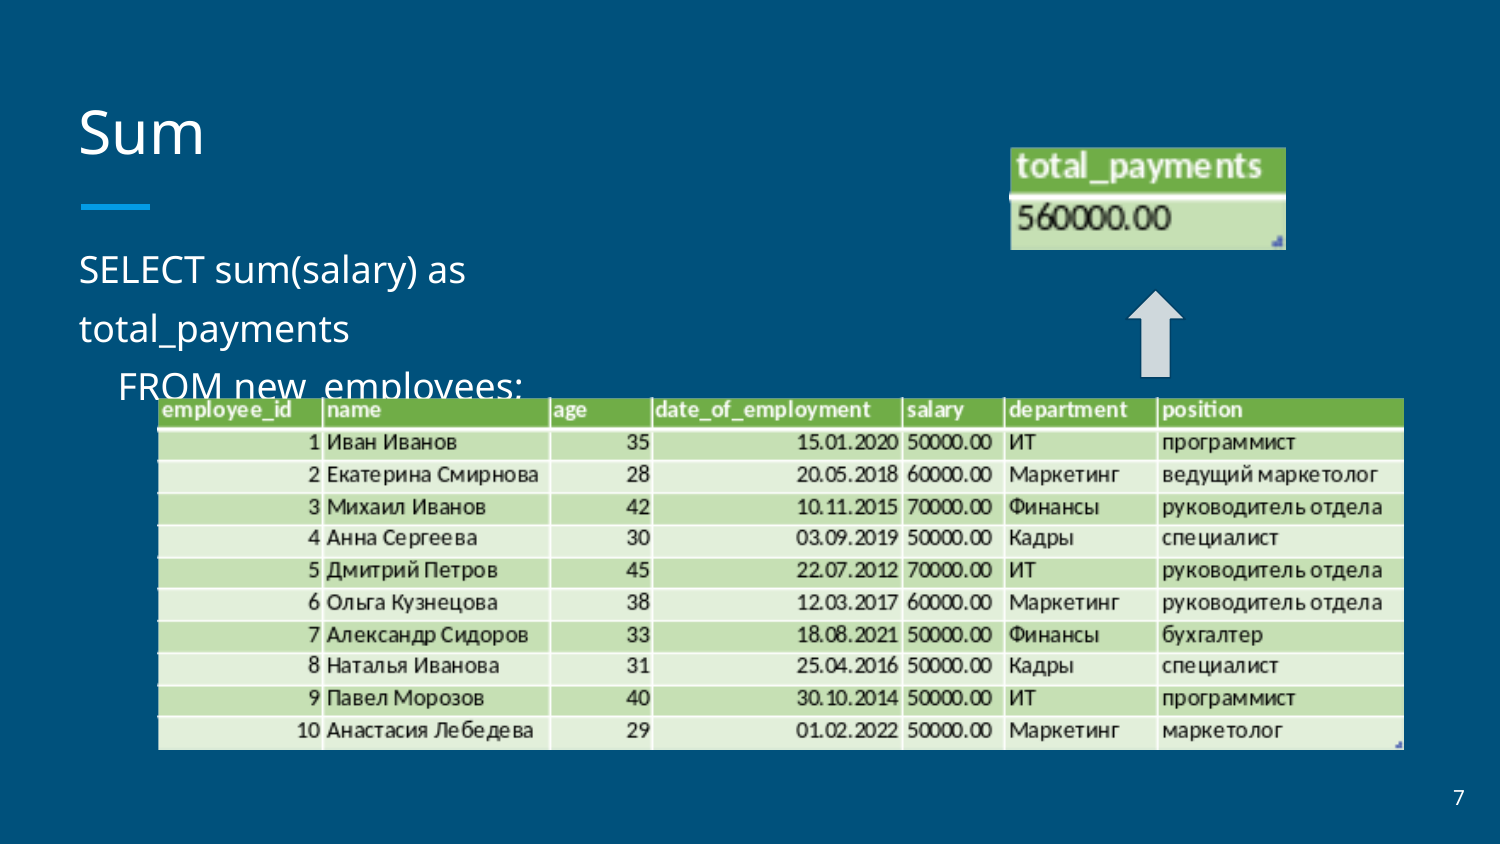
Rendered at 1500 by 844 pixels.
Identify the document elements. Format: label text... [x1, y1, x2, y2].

list SELECT sum(salary) as total_payments FROM new_employees; [63, 220, 631, 726]
slide_number ‹#› [1389, 764, 1480, 830]
picture [1010, 148, 1285, 249]
picture [158, 397, 1403, 749]
text_box [1125, 289, 1186, 378]
title Sum [63, 75, 1437, 188]
